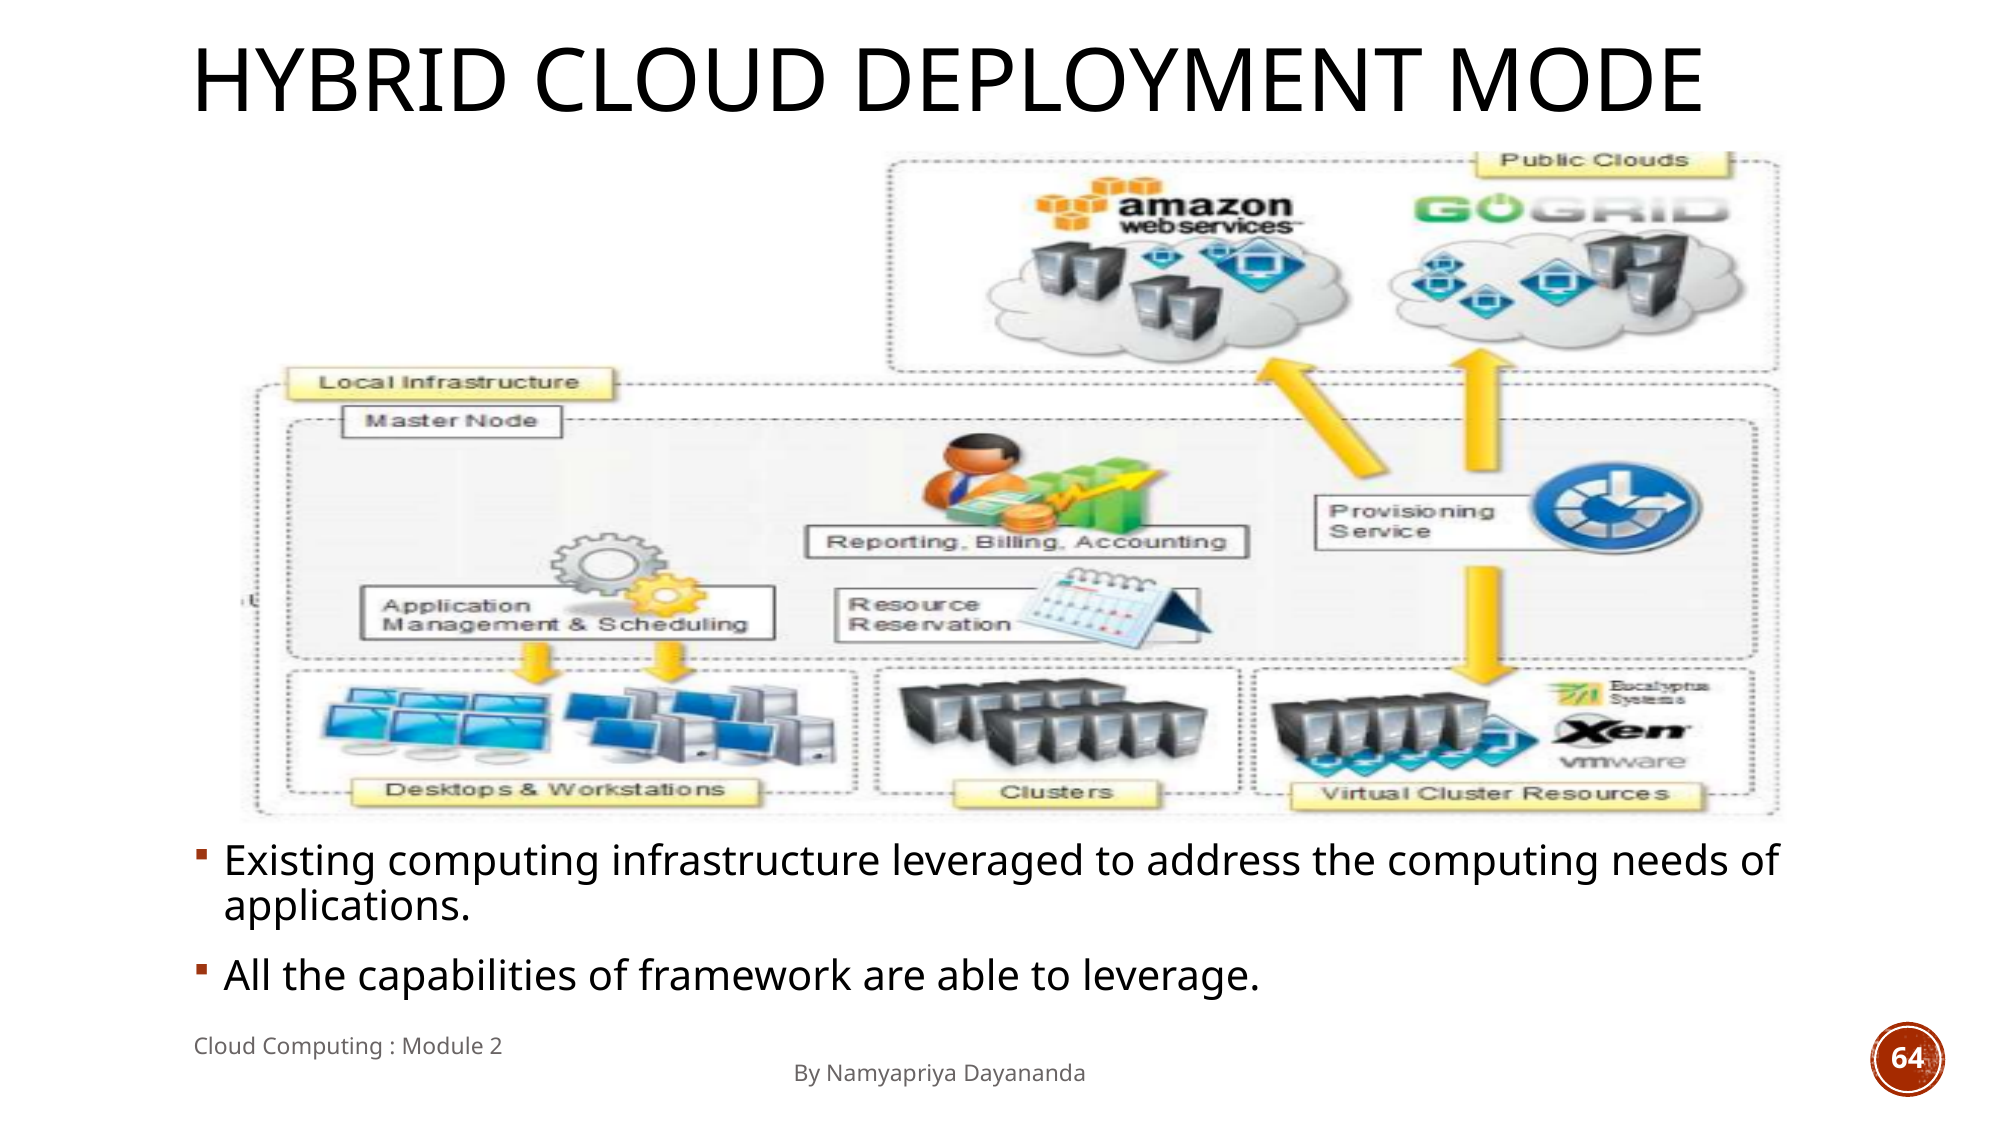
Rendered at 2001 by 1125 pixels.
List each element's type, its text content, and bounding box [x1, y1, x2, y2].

footer Cloud Computing : Module 2 By Namyapriya Dayananda [178, 1029, 1822, 1089]
slide_number 64 [1855, 1028, 1961, 1089]
text_box Existing computing infrastructure leveraged to address the computing needs of applications. All the capabilities of framework are able to leverage. [178, 831, 1826, 1029]
title HYBRID CLOUD DEPLOYMENT MODE [175, 0, 1826, 166]
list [173, 141, 1821, 831]
